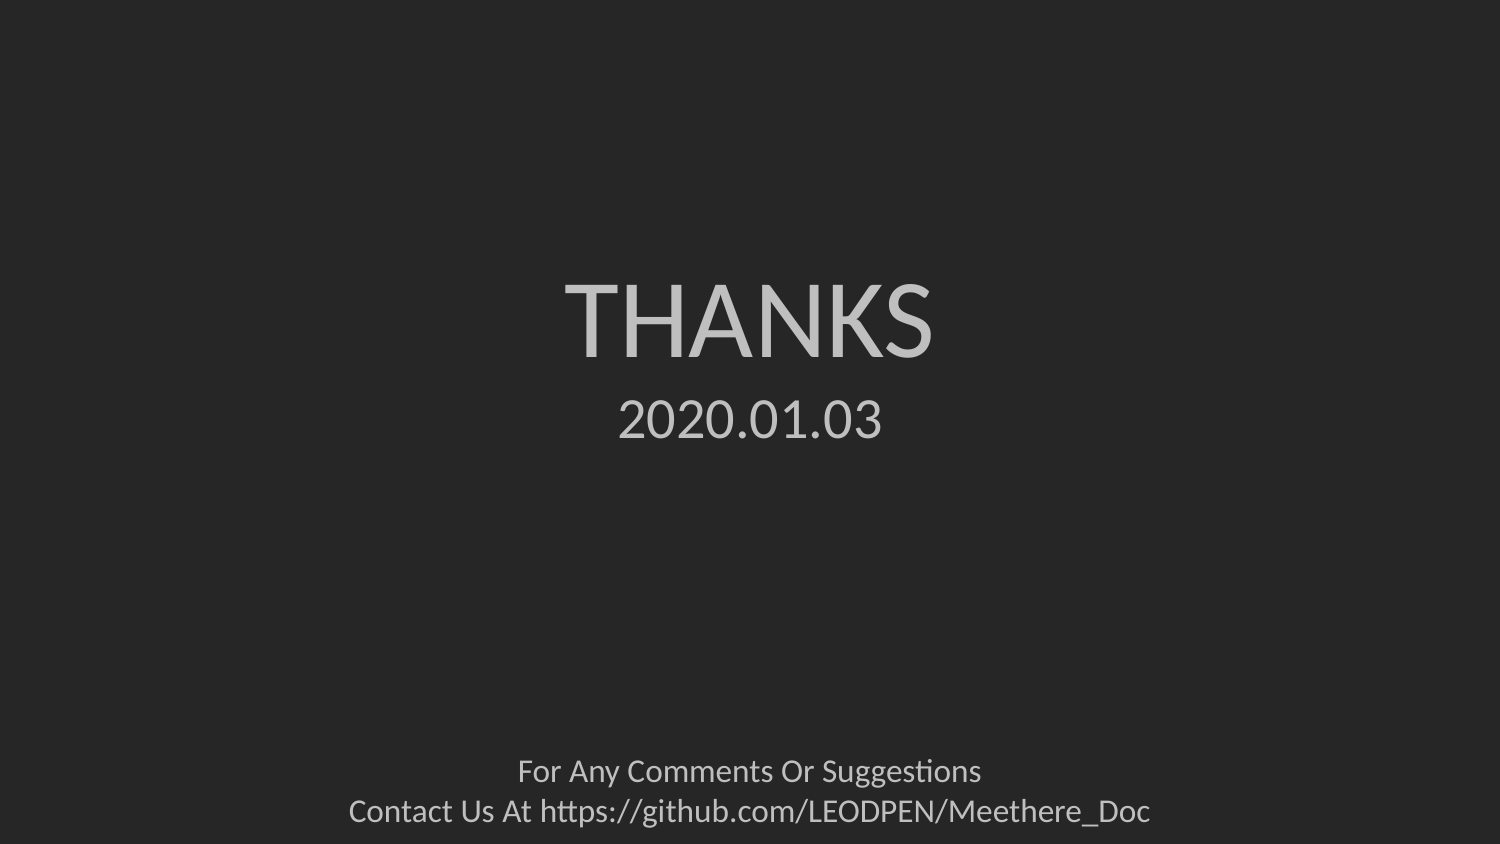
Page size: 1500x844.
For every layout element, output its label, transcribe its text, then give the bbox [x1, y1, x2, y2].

text_box THANKS 2020.01.03 For Any Comments Or Suggestions Contact Us At https://github.com/LEODPEN/Meethere_Doc [1, 237, 1499, 837]
